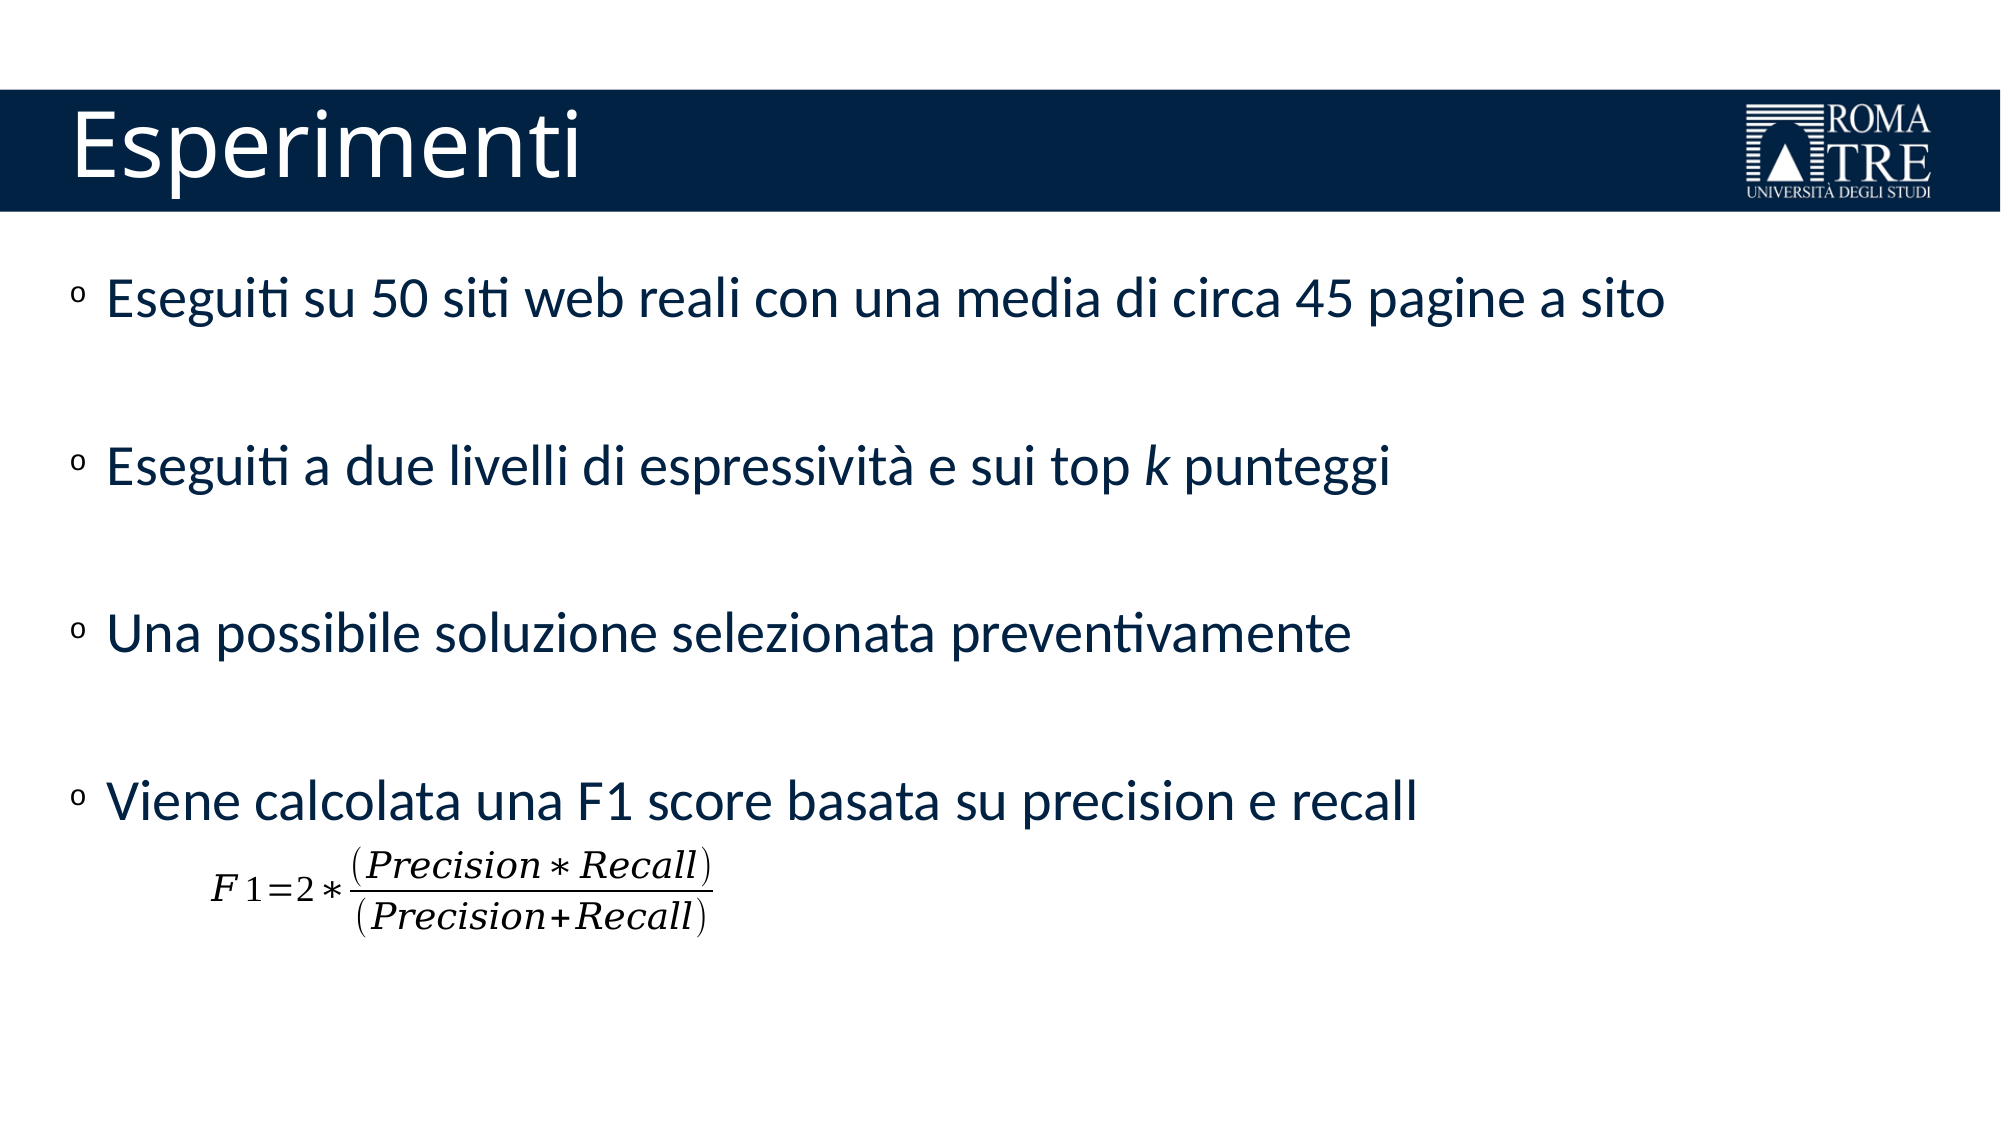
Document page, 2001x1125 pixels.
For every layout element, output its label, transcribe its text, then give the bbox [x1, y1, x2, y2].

text_box Eseguiti su 50 siti web reali con una media di circa 45 pagine a sito Eseguiti a due livelli di espressività e sui top k punteggi Una possibile soluzione selezionata preventivamente Viene calcolata una F1 score basata su precision e recall [54, 259, 1780, 974]
picture [0, 0, 2001, 1125]
text_box Esperimenti [54, 89, 1845, 206]
